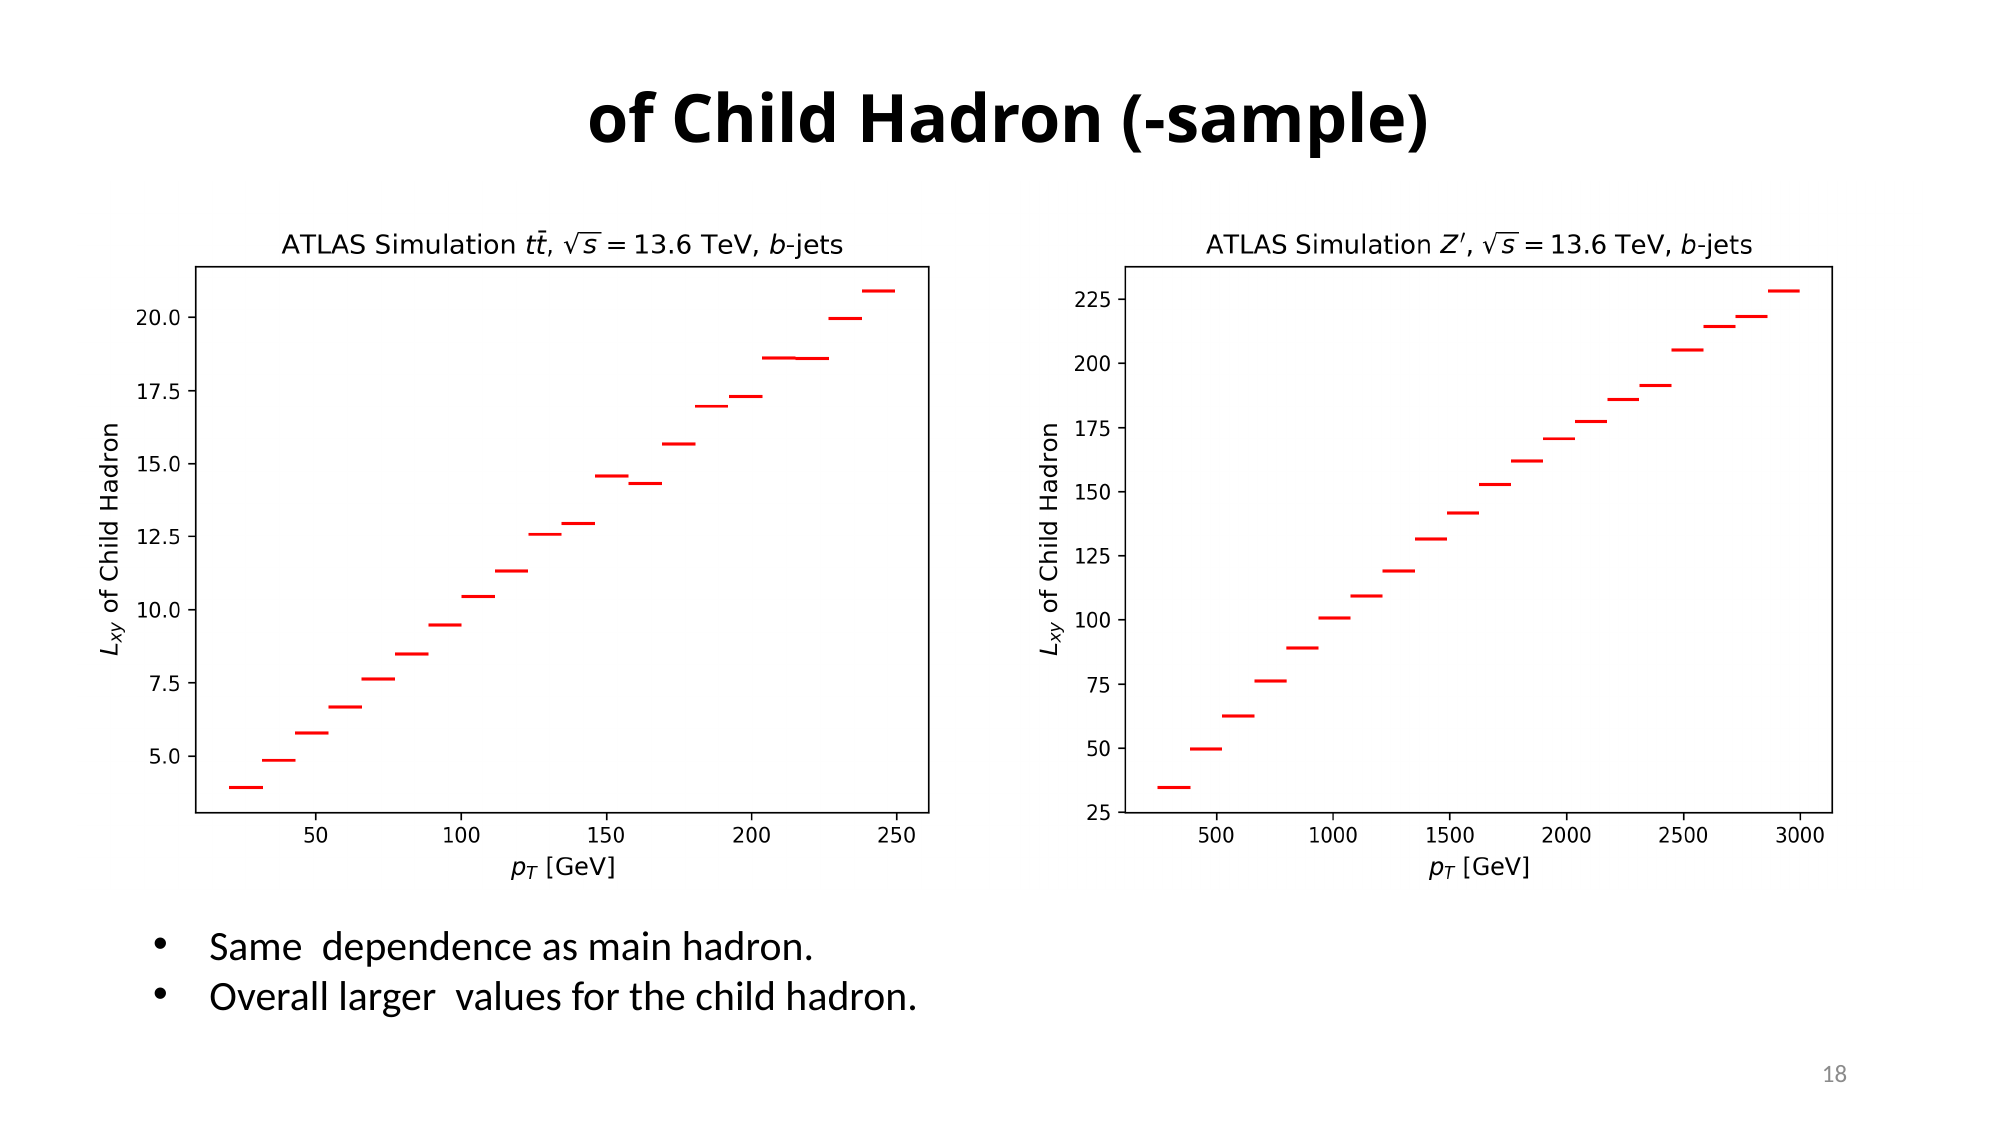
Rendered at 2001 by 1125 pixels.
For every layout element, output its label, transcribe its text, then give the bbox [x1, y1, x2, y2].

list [1010, 181, 1923, 890]
slide_number 18 [1412, 1042, 1863, 1103]
picture [77, 181, 1010, 890]
